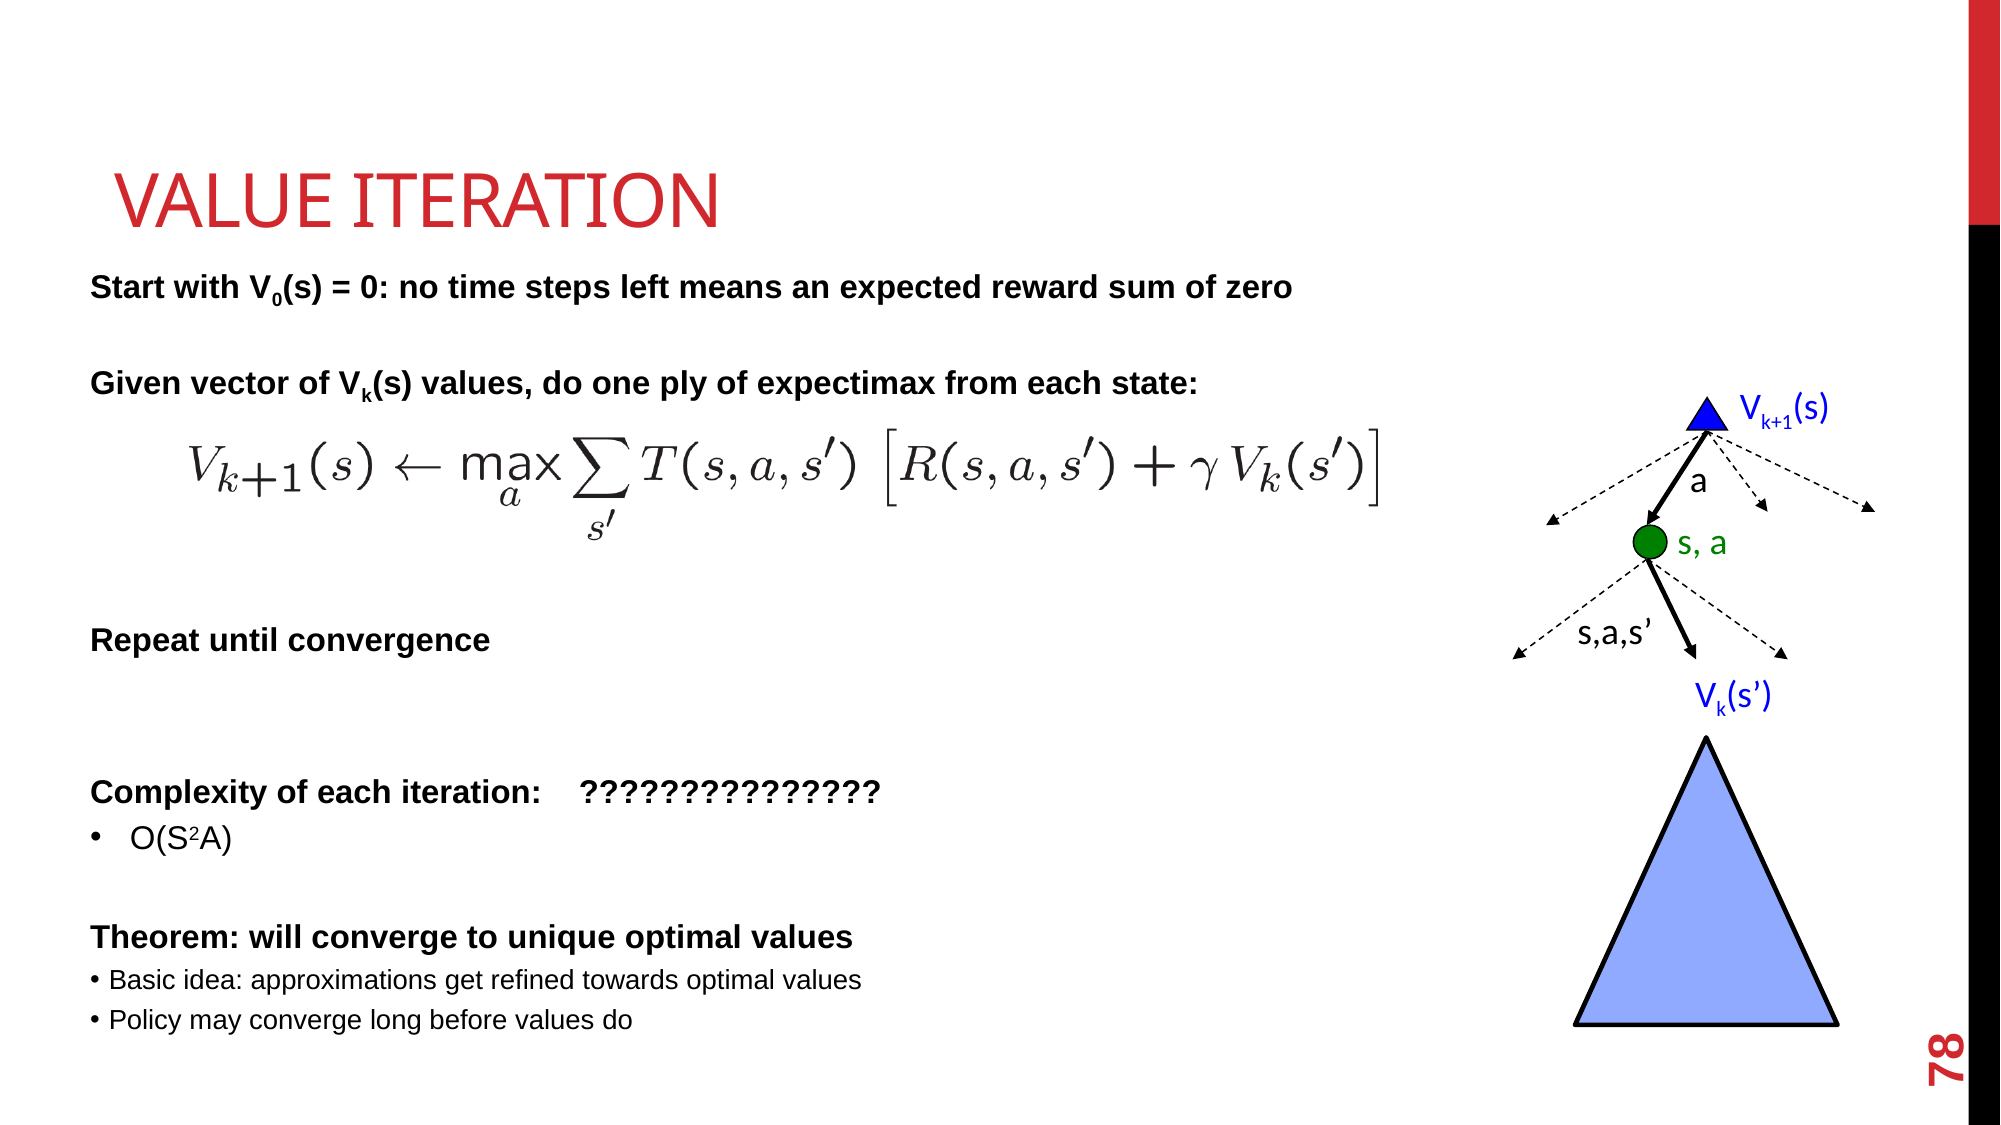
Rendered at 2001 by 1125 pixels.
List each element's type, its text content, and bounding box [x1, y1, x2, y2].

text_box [1511, 374, 1888, 724]
title Value Iteration [99, 25, 1367, 250]
slide_number 78 [1903, 887, 1984, 1104]
picture [186, 426, 1380, 541]
list Start with V0(s) = 0: no time steps left means an expected reward sum of zero Given vector of Vk(s) values, do one ply of expectimax from each state: Repeat until convergence Complexity of each iteration: ??????????????? O(S2A) Theorem: will converge to unique optimal values Basic idea: approximations get refined towards optimal values Policy may converge long before values do [75, 261, 1925, 1050]
text_box [1572, 735, 1840, 1028]
